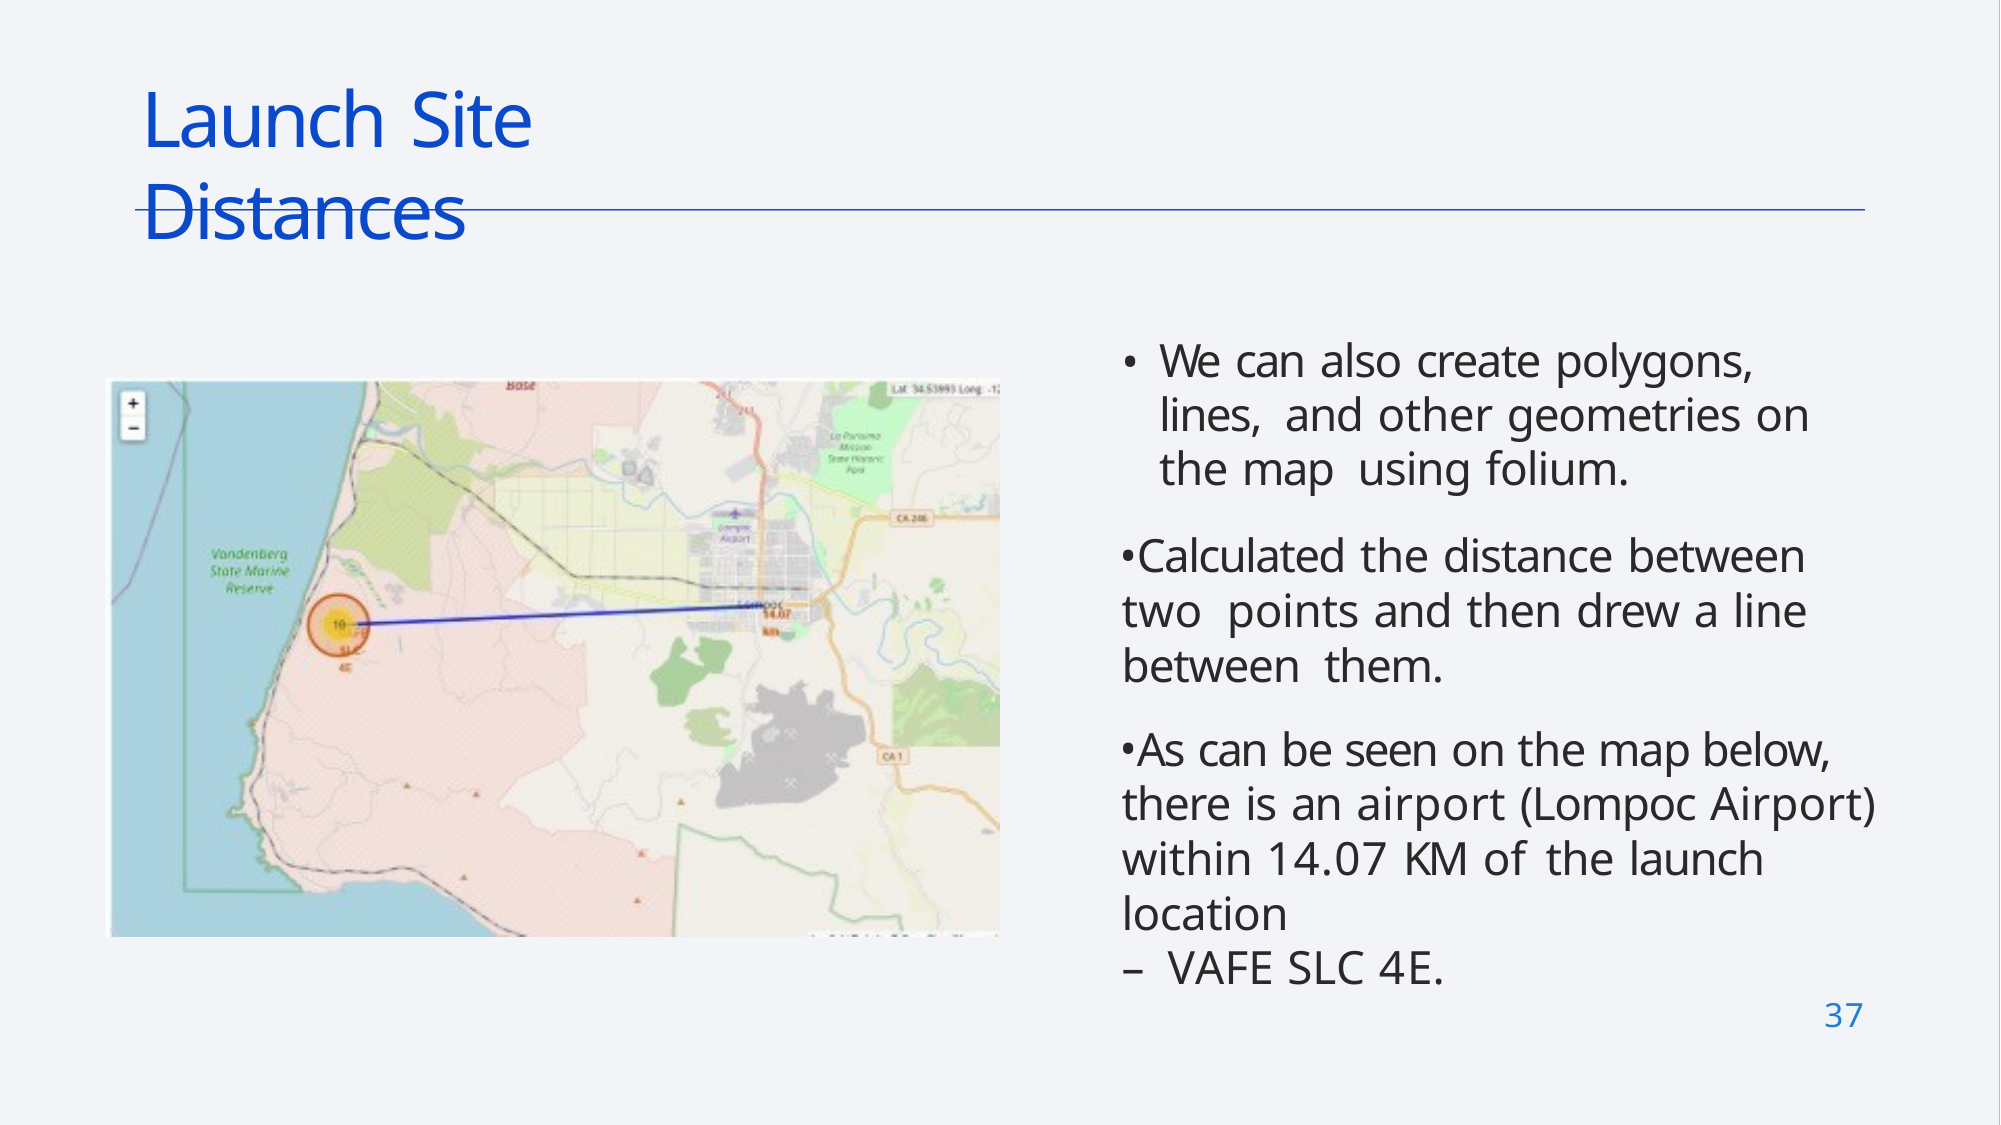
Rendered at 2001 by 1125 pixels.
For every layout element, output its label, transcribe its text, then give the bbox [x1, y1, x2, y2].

text_box We can also create polygons, lines, and other geometries on the map using folium. Calculated the distance between two points and then drew a line between them. As can be seen on the map below, there is an airport (Lompoc Airport) within 14.07 KM of the launch location – VAFE SLC 4E. [1119, 332, 1894, 994]
title Launch Site Distances [139, 67, 863, 258]
slide_number 37 [1818, 1000, 1871, 1125]
picture [0, 0, 2000, 1125]
